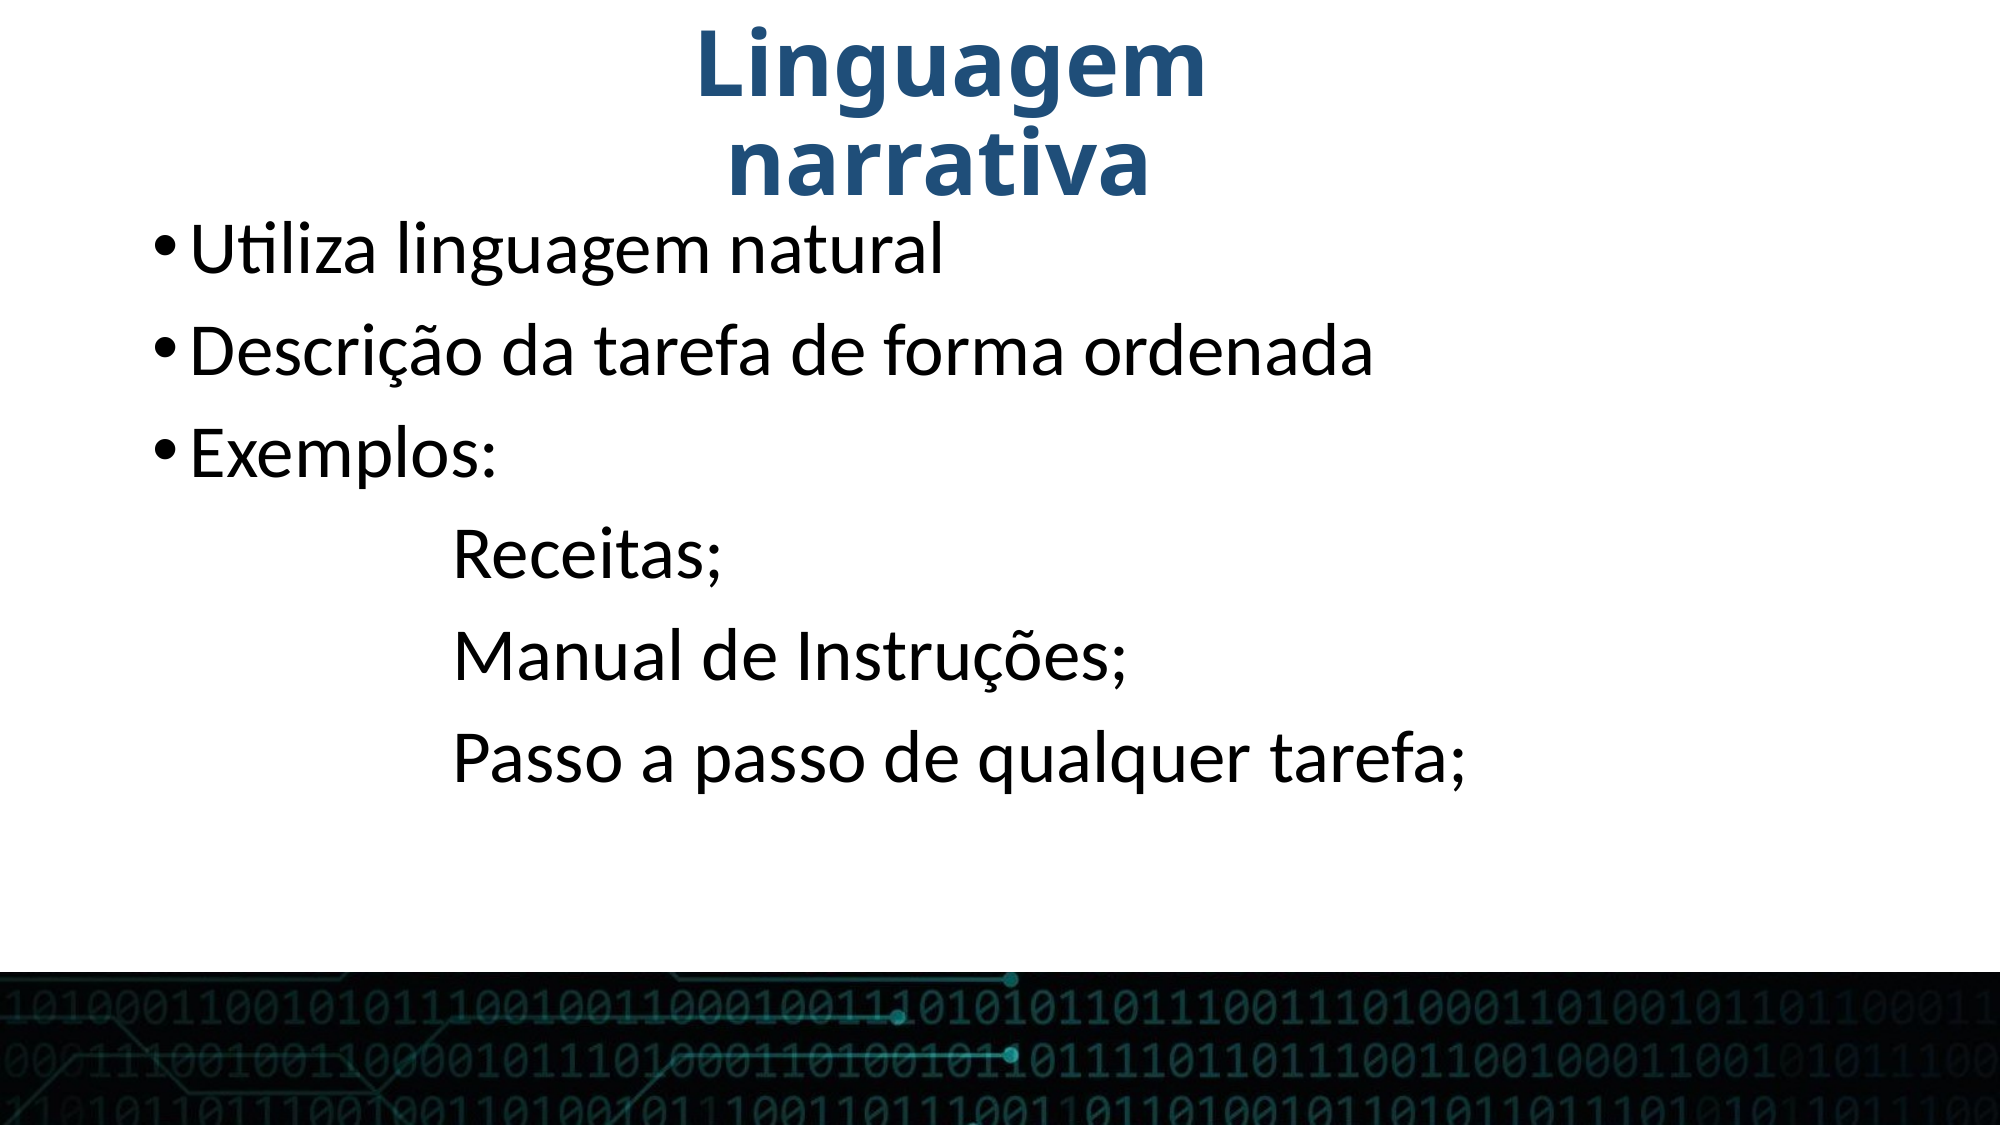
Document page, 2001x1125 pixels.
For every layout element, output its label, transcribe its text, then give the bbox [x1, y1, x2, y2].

title Linguagem narrativa [530, 32, 1373, 201]
picture [0, 972, 2000, 1125]
list Utiliza linguagem natural Descrição da tarefa de forma ordenada Exemplos: Receitas; Manual de Instruções; Passo a passo de qualquer tarefa; [137, 201, 1863, 915]
